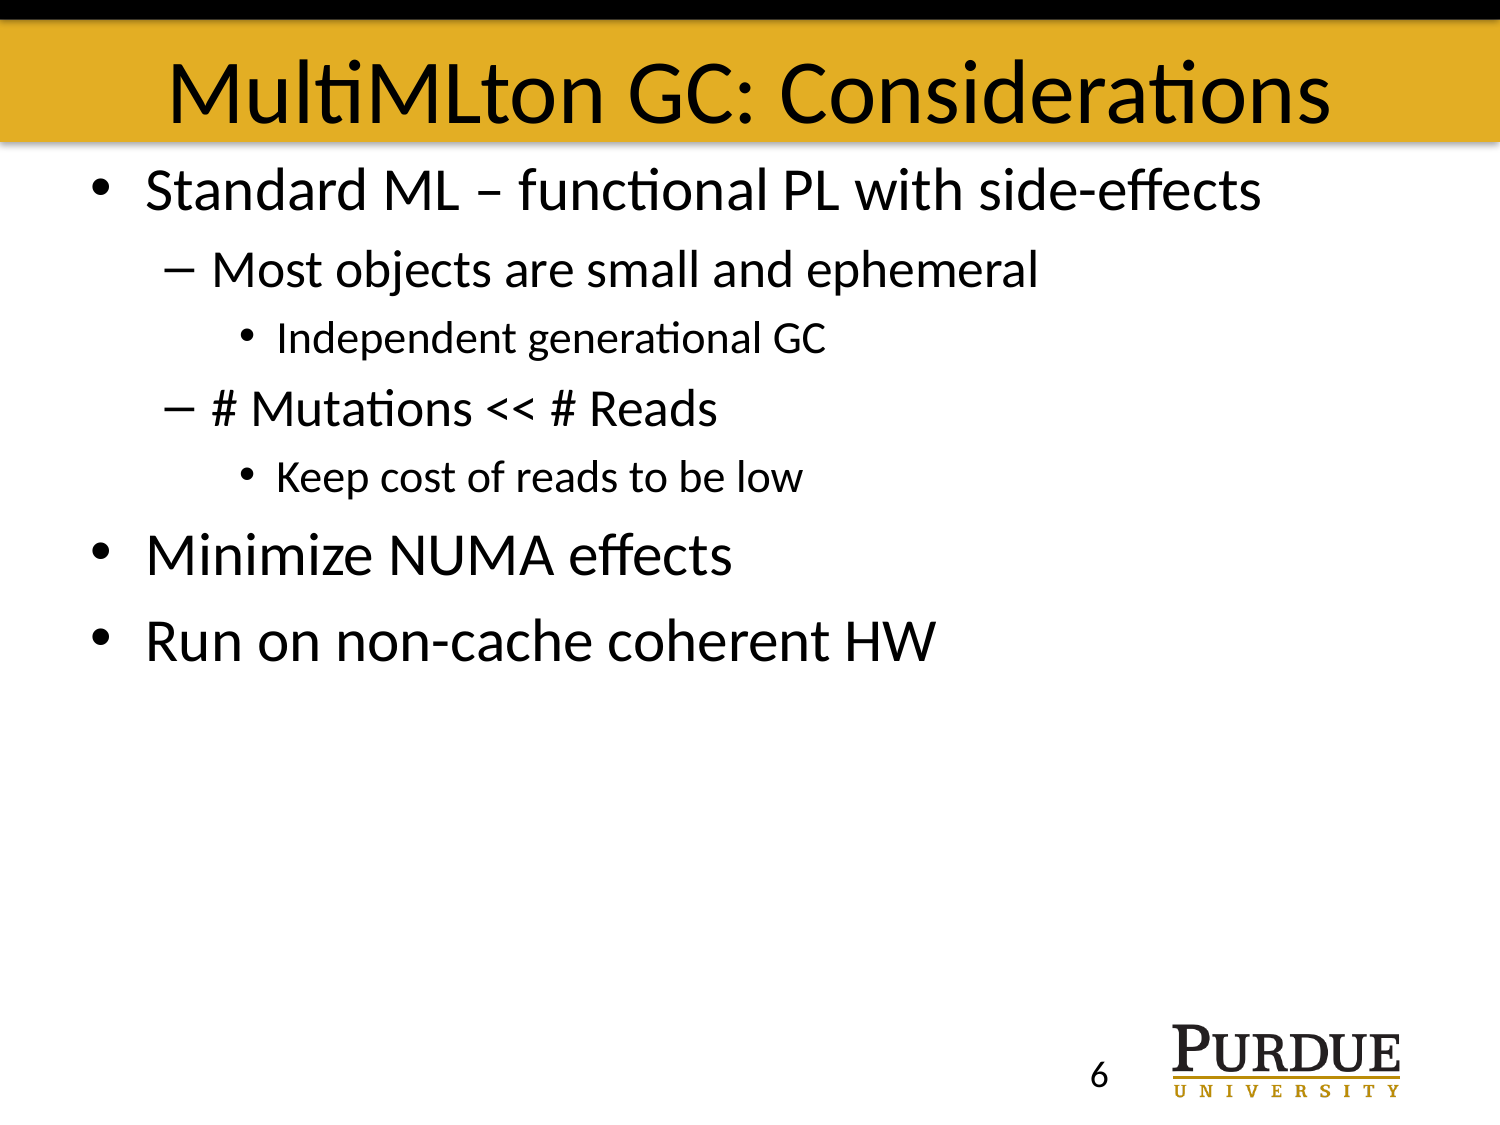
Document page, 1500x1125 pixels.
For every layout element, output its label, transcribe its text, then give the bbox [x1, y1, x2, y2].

title MultiMLton GC: Considerations [75, 19, 1425, 142]
slide_number 6 [1074, 1042, 1425, 1103]
list Standard ML – functional PL with side-effects Most objects are small and ephemeral Independent generational GC # Mutations << # Reads Keep cost of reads to be low Minimize NUMA effects Run on non-cache coherent HW [75, 142, 1425, 683]
